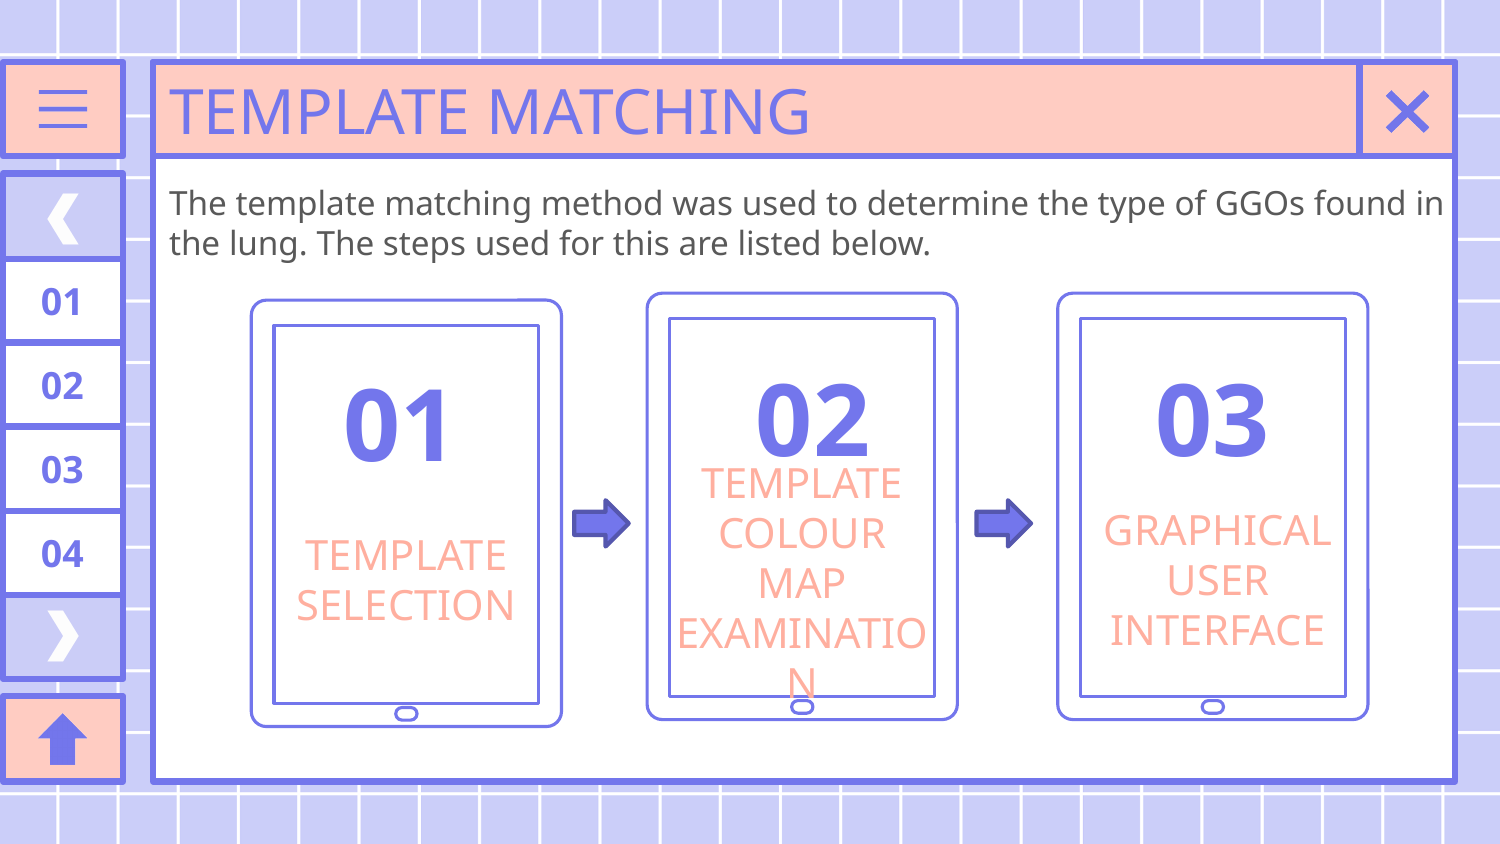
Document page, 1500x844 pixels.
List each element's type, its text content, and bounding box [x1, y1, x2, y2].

text_box 01 [20, 281, 104, 319]
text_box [1057, 292, 1369, 720]
picture [0, 0, 1500, 844]
text_box 04 [20, 533, 104, 572]
picture [38, 193, 88, 245]
text_box The template matching method was used to determine the type of GGOs found in the lung. The steps used for this are listed below. [169, 166, 1448, 278]
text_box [646, 292, 958, 720]
picture [38, 90, 88, 129]
text_box TEMPLATE MATCHING [169, 62, 1304, 157]
text_box [974, 498, 1034, 549]
picture [38, 610, 88, 662]
text_box [572, 498, 631, 549]
text_box 03 [20, 449, 104, 487]
text_box 02 [20, 365, 104, 403]
picture [37, 713, 88, 765]
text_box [251, 299, 562, 727]
